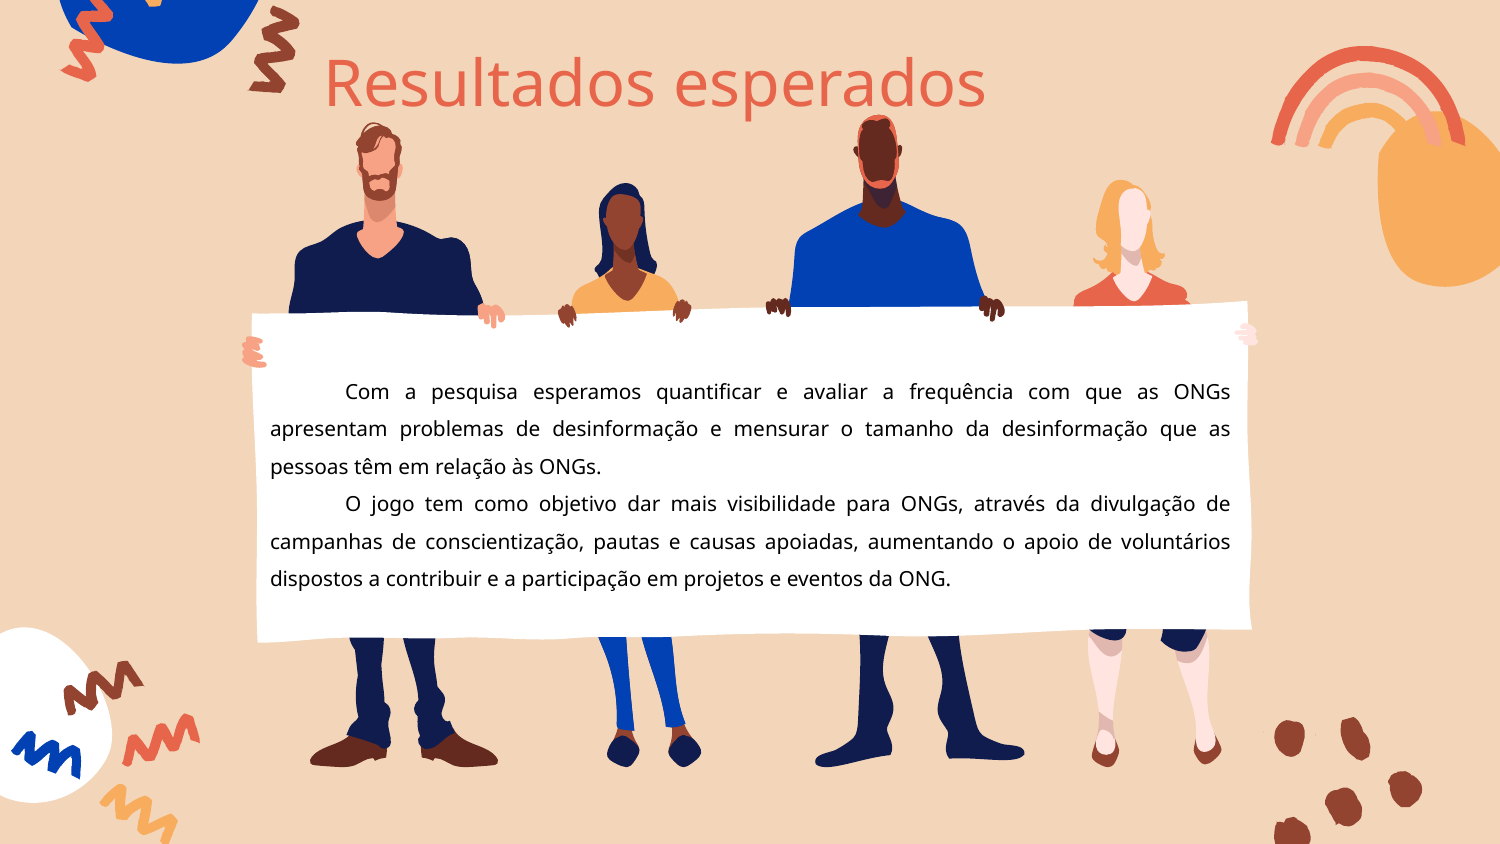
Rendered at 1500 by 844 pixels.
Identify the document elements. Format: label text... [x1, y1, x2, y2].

title Resultados esperados [308, 26, 1438, 278]
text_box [240, 114, 1259, 768]
